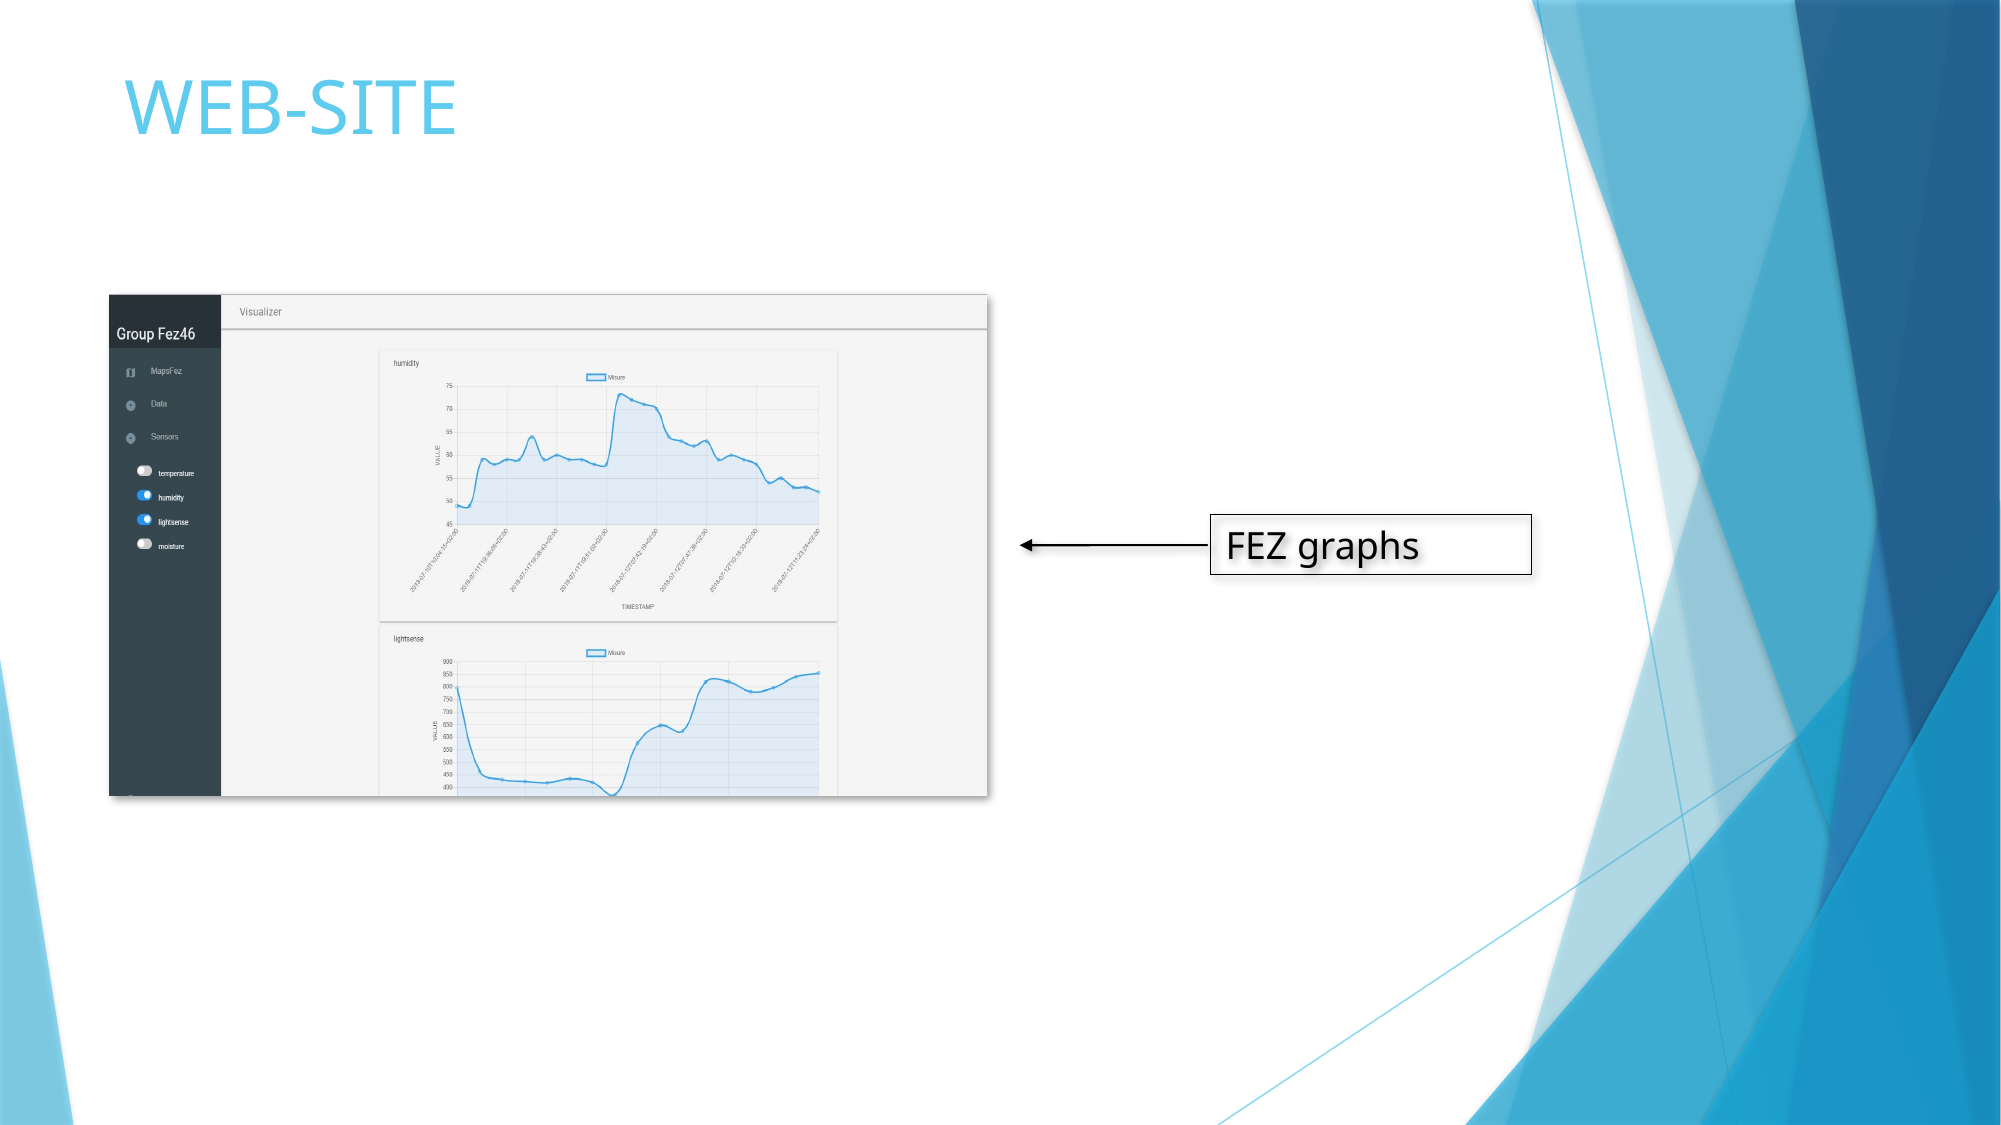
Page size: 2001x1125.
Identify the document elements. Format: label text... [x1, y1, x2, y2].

title WEB-SITE [109, 52, 1520, 269]
picture [109, 293, 988, 797]
list [76, 252, 1000, 873]
text_box FEZ graphs [1210, 514, 1532, 575]
